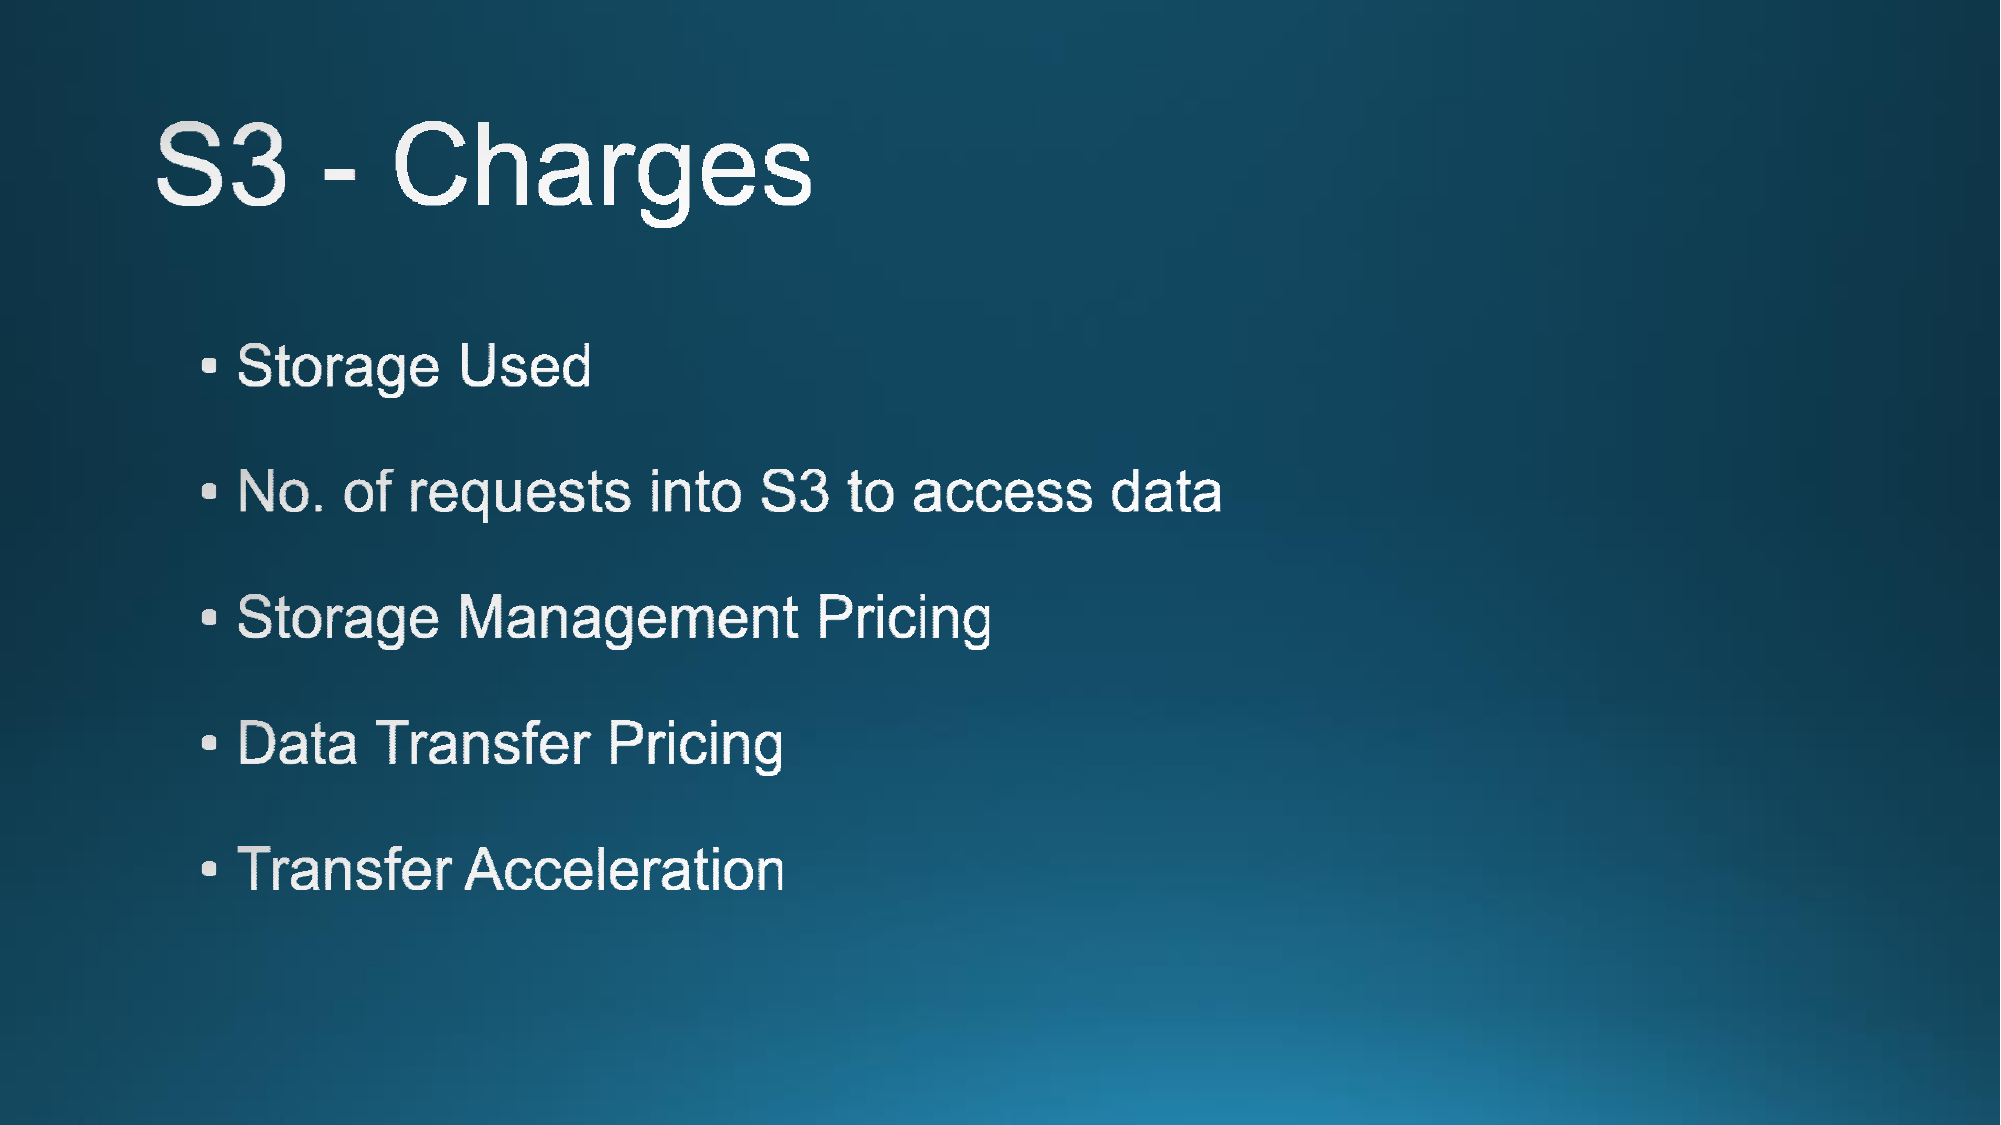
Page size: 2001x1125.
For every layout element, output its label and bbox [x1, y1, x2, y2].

text_box [240, 720, 781, 776]
text_box [238, 594, 990, 650]
text_box [237, 846, 453, 890]
text_box [201, 483, 217, 499]
text_box [464, 847, 783, 890]
text_box [201, 861, 217, 876]
text_box [240, 469, 1221, 523]
text_box [238, 343, 589, 398]
picture [0, 0, 2000, 1125]
text_box [157, 121, 285, 206]
text_box [201, 735, 217, 750]
text_box [395, 121, 811, 228]
text_box [201, 609, 217, 625]
text_box [324, 169, 356, 180]
text_box [201, 358, 217, 373]
